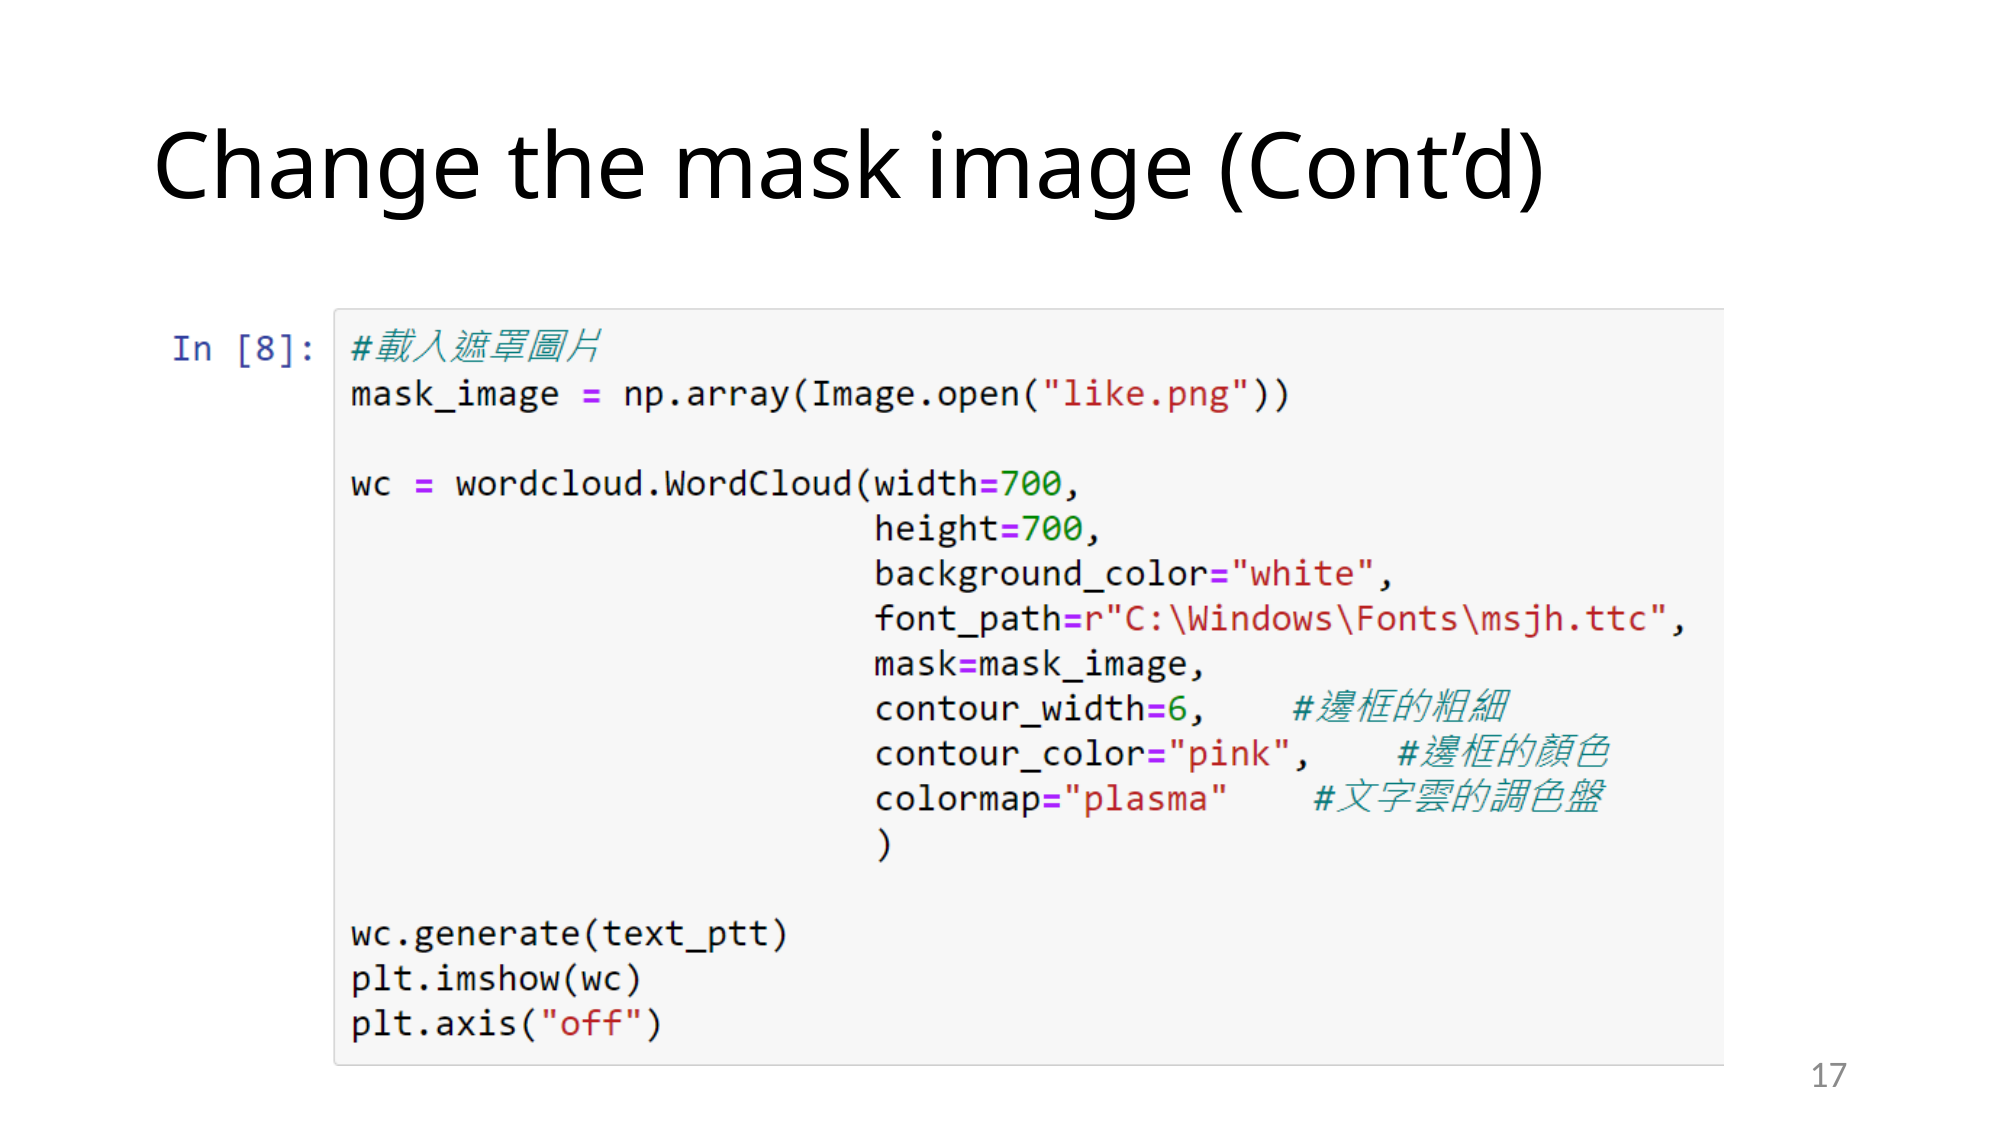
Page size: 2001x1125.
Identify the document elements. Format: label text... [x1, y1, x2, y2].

title Change the mask image (Cont’d) [137, 59, 1863, 278]
slide_number 17 [1412, 1042, 1863, 1103]
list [151, 307, 1724, 1066]
